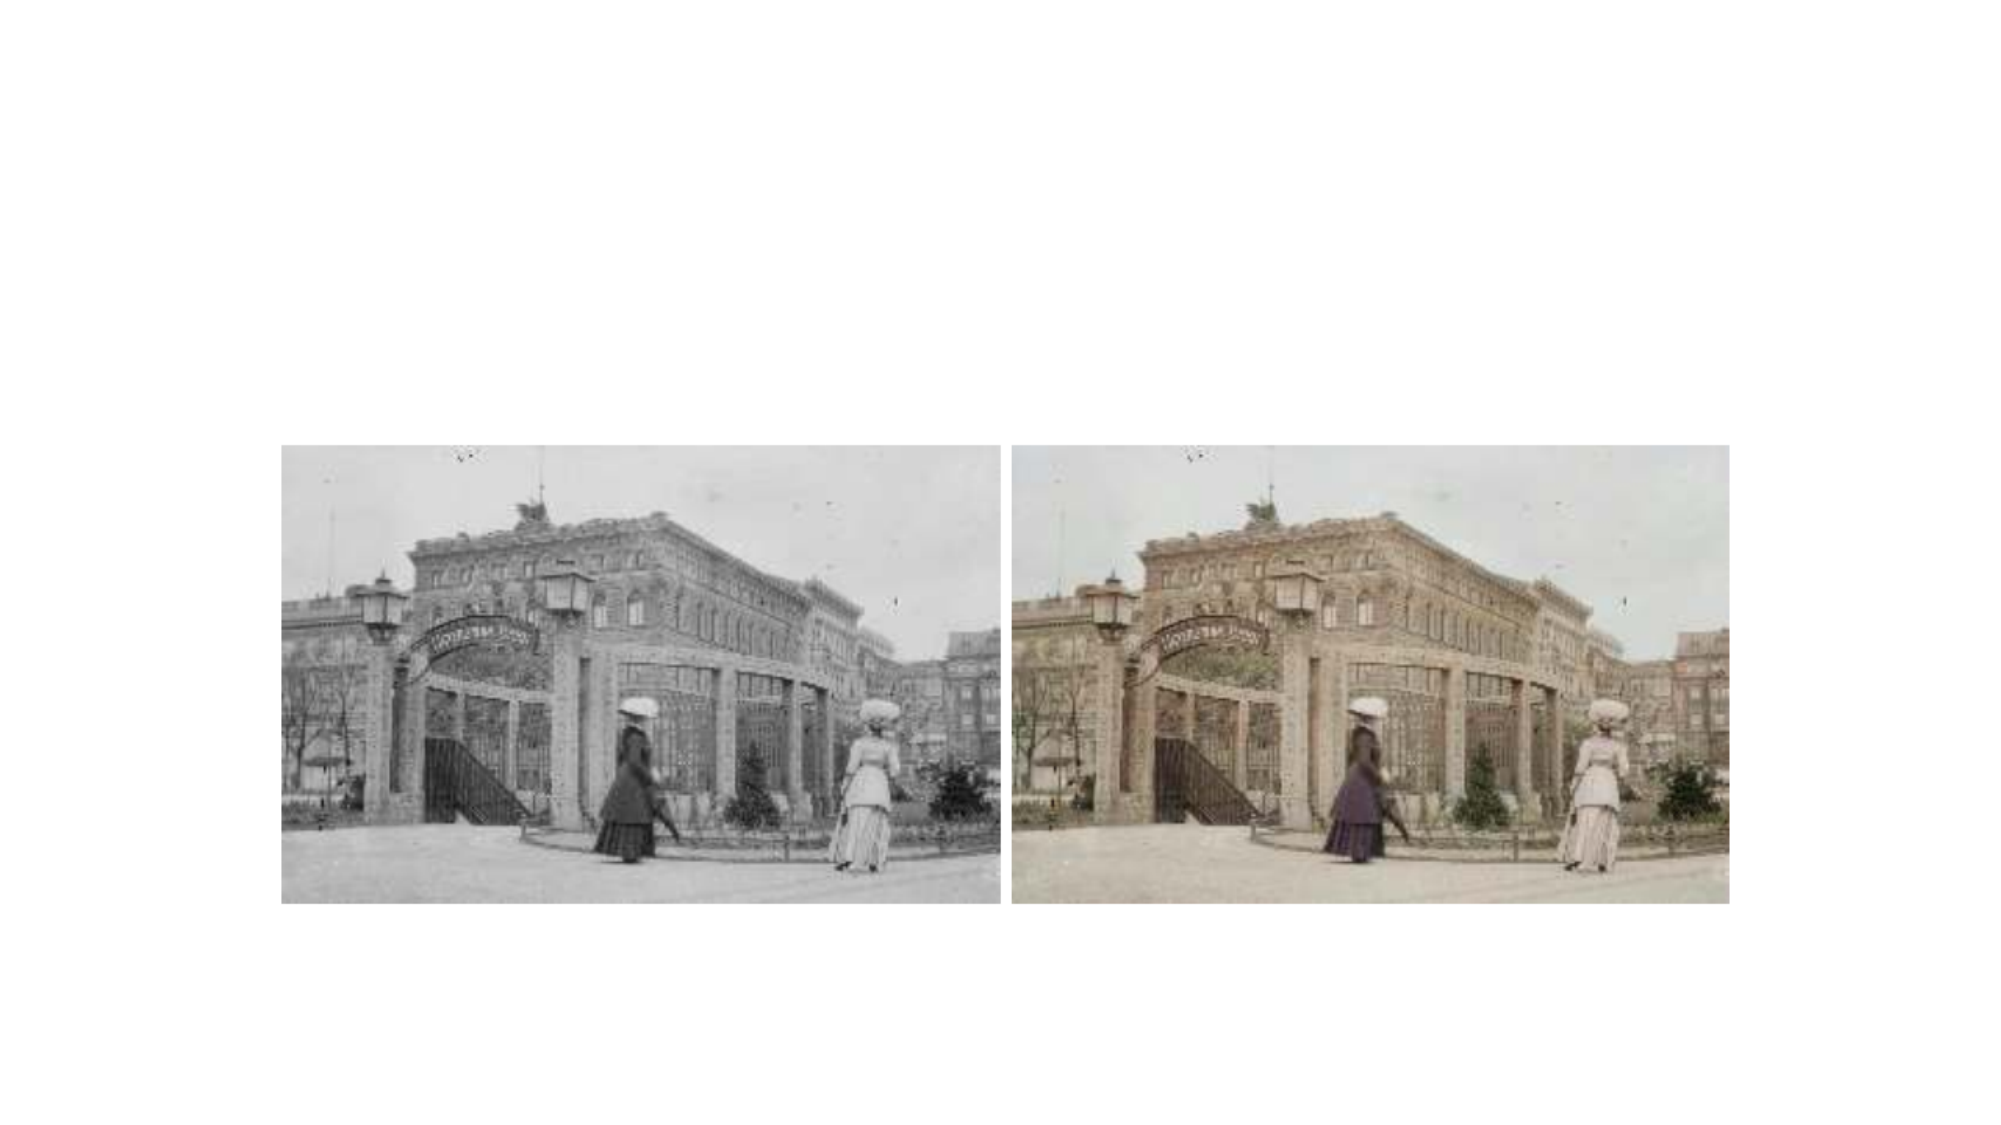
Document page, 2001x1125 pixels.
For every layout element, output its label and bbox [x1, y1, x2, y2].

list [252, 400, 1748, 913]
